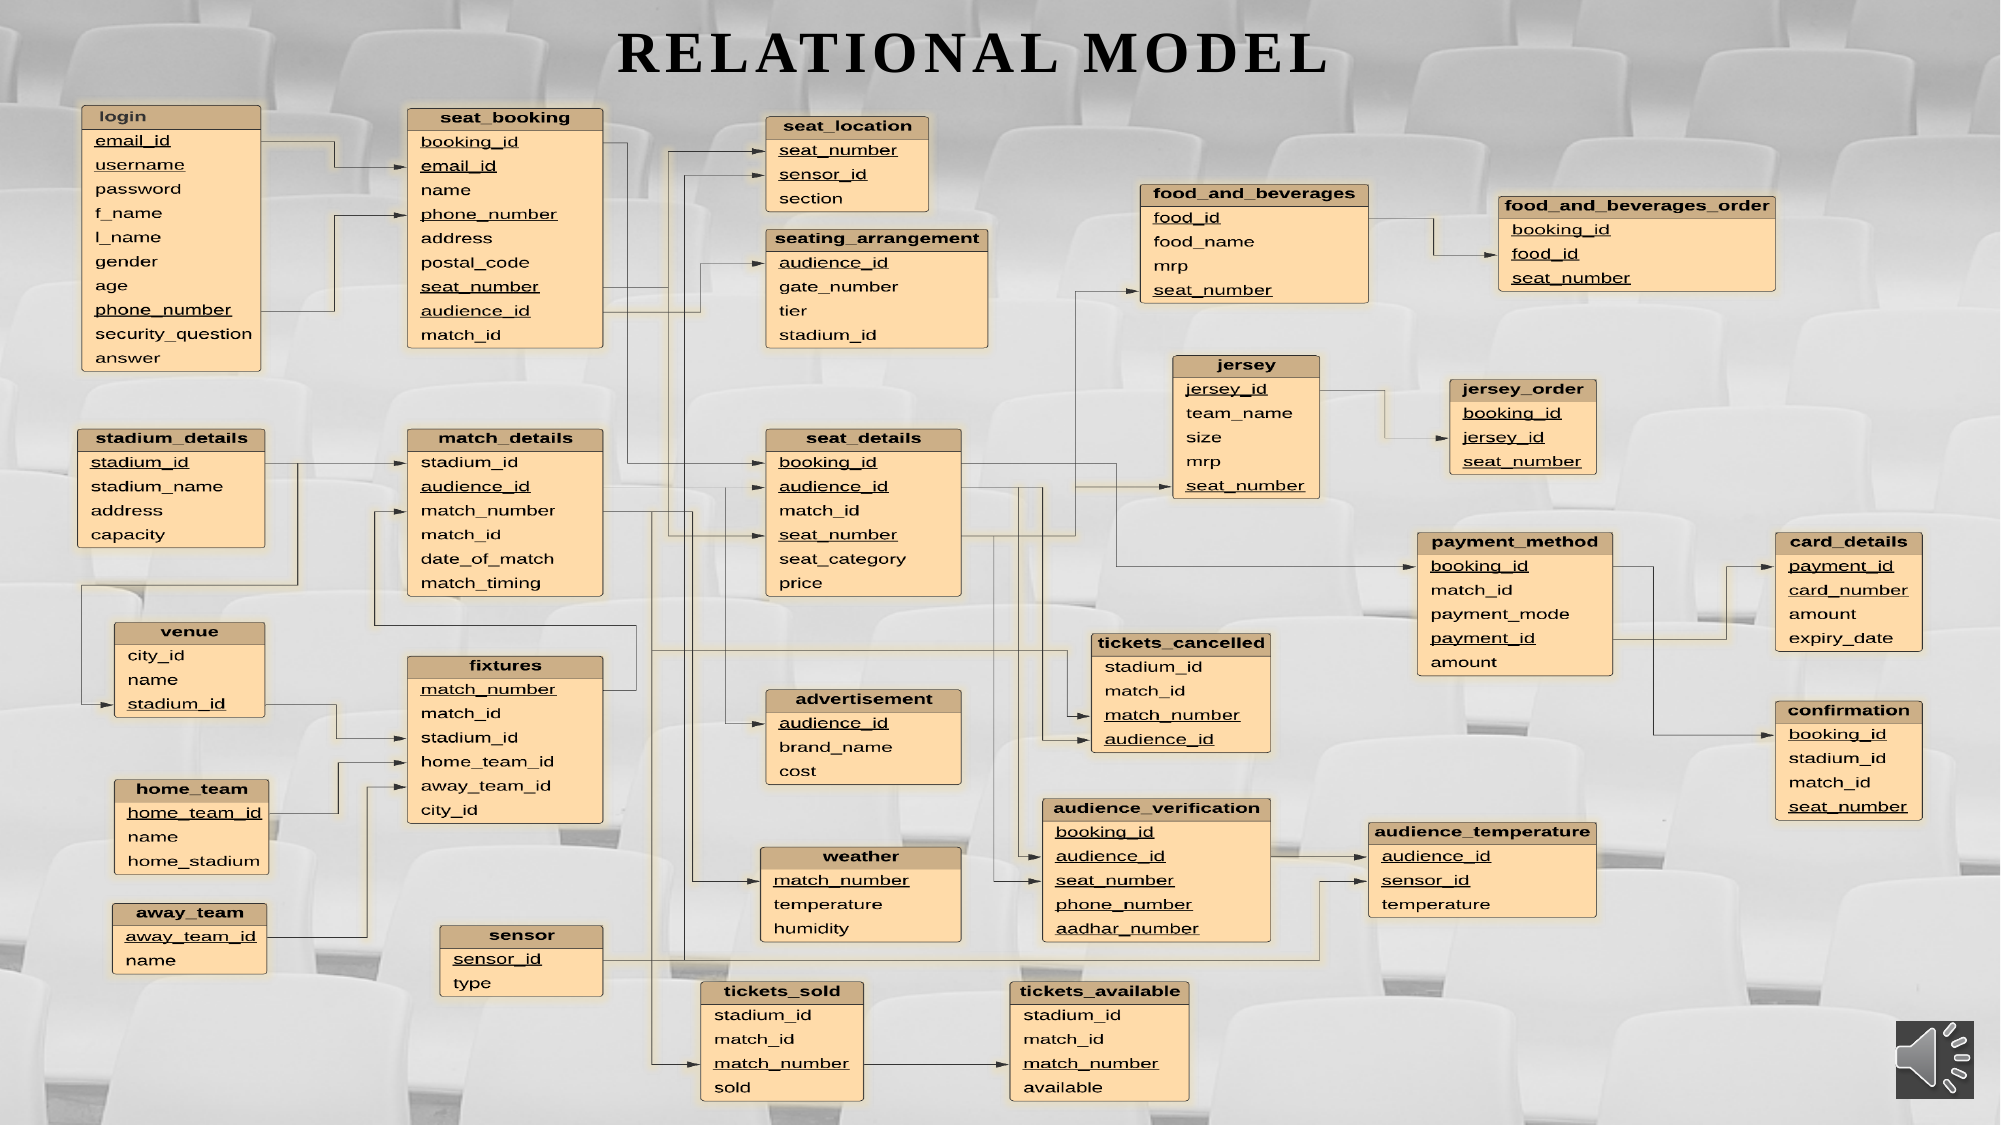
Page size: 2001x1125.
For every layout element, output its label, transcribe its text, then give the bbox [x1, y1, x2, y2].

picture [0, 49, 2000, 1125]
text_box RELATIONAL MODEL [602, 6, 1398, 49]
